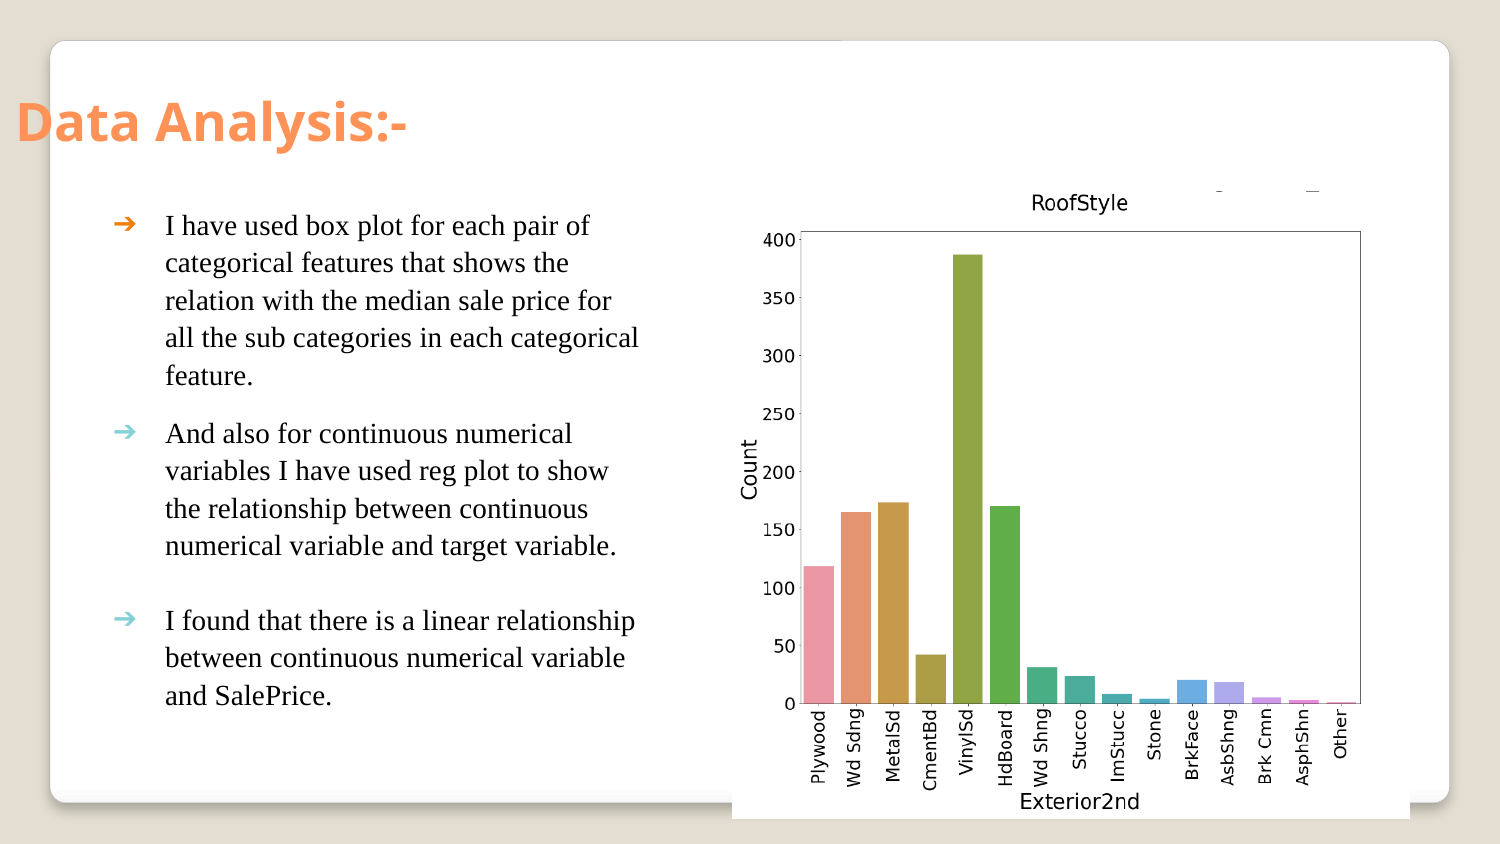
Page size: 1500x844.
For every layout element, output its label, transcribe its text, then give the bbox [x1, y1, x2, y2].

picture [731, 191, 1410, 819]
list I have used box plot for each pair of categorical features that shows the relation with the median sale price for all the sub categories in each categorical feature. And also for continuous numerical variables I have used reg plot to show the relationship between continuous numerical variable and target variable. I found that there is a linear relationship between continuous numerical variable and SalePrice. [0, 189, 657, 750]
title Data Analysis:- [0, 72, 1398, 167]
